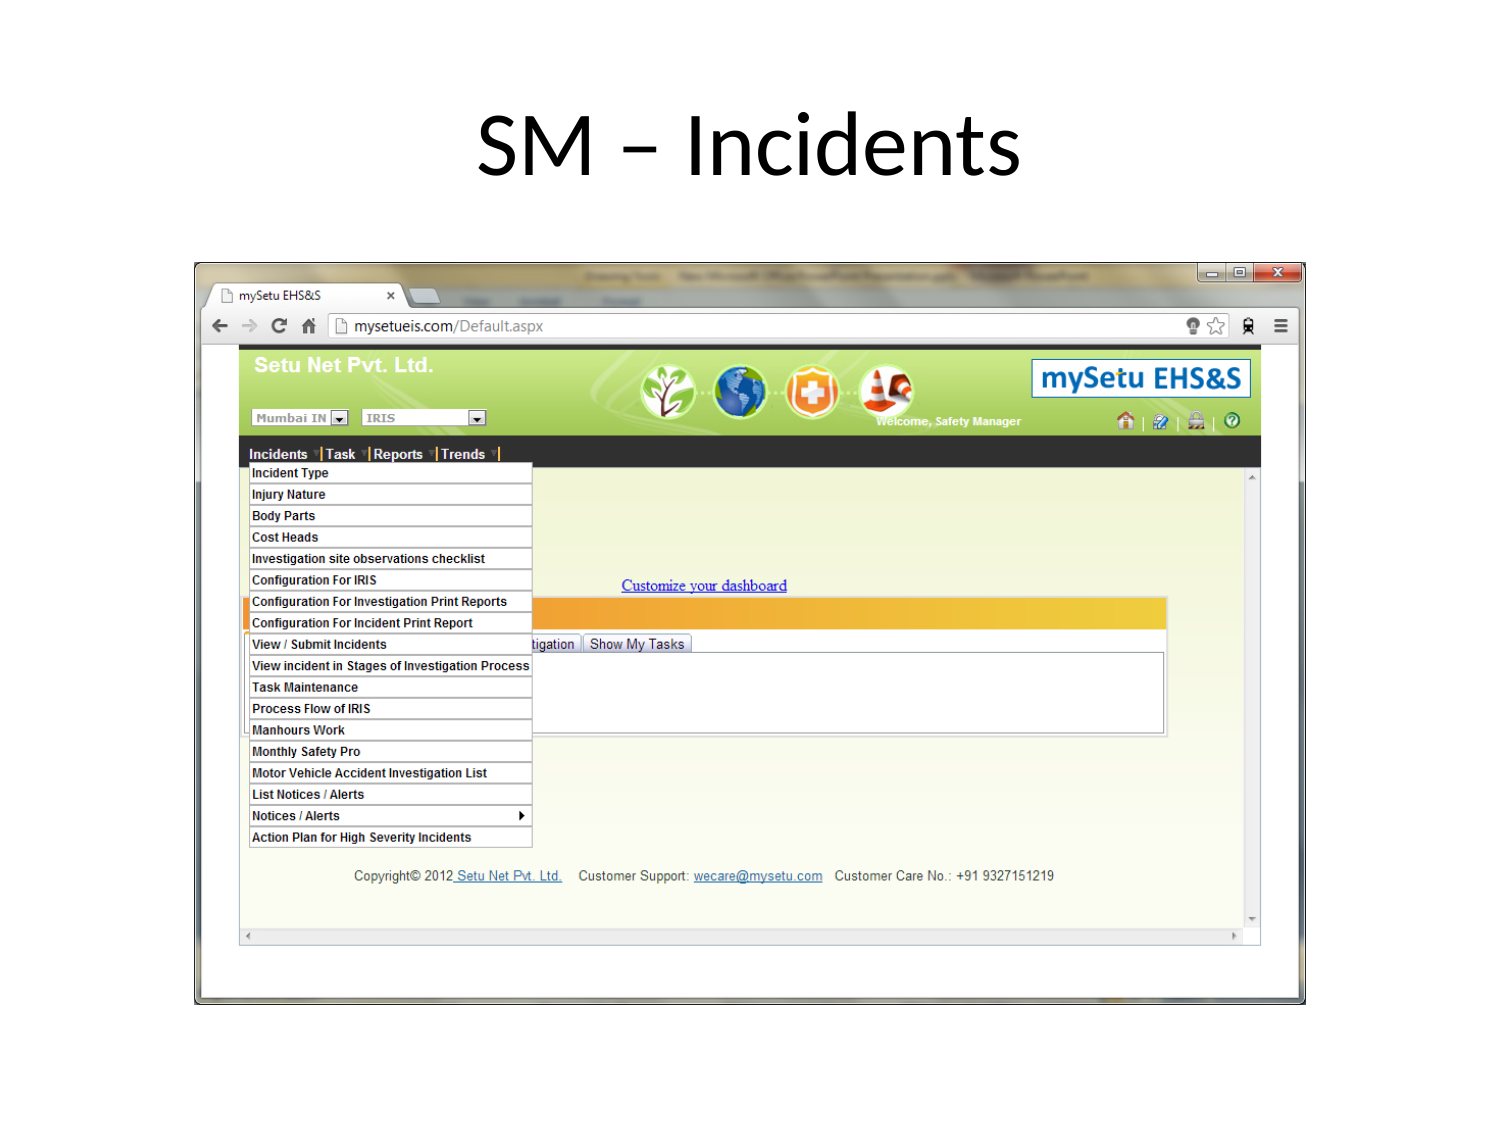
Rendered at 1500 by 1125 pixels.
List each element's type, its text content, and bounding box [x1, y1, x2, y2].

title SM – Incidents [75, 45, 1425, 233]
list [193, 262, 1306, 1006]
